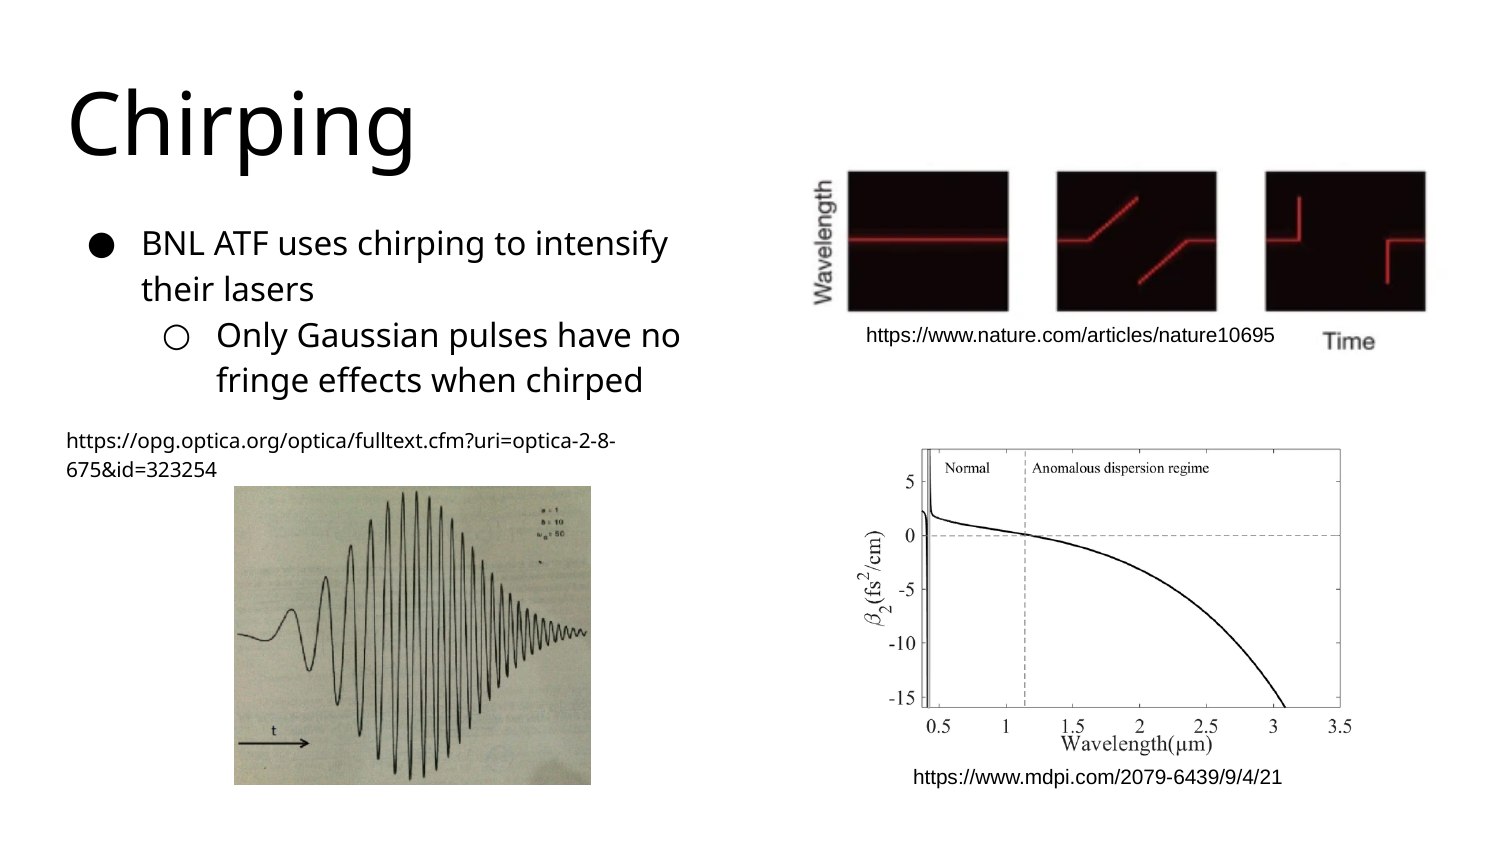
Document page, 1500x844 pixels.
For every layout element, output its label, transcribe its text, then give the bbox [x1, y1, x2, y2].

picture [851, 439, 1391, 757]
title Chirping [51, 17, 1449, 189]
list BNL ATF uses chirping to intensify their lasers Only Gaussian pulses have no fringe effects when chirped https://opg.optica.org/optica/fulltext.cfm?uri=optica-2-8-675&id=323254 [51, 200, 708, 706]
picture [234, 486, 592, 785]
picture [792, 161, 1450, 360]
text_box https://www.mdpi.com/2079-6439/9/4/21 [898, 764, 1391, 801]
